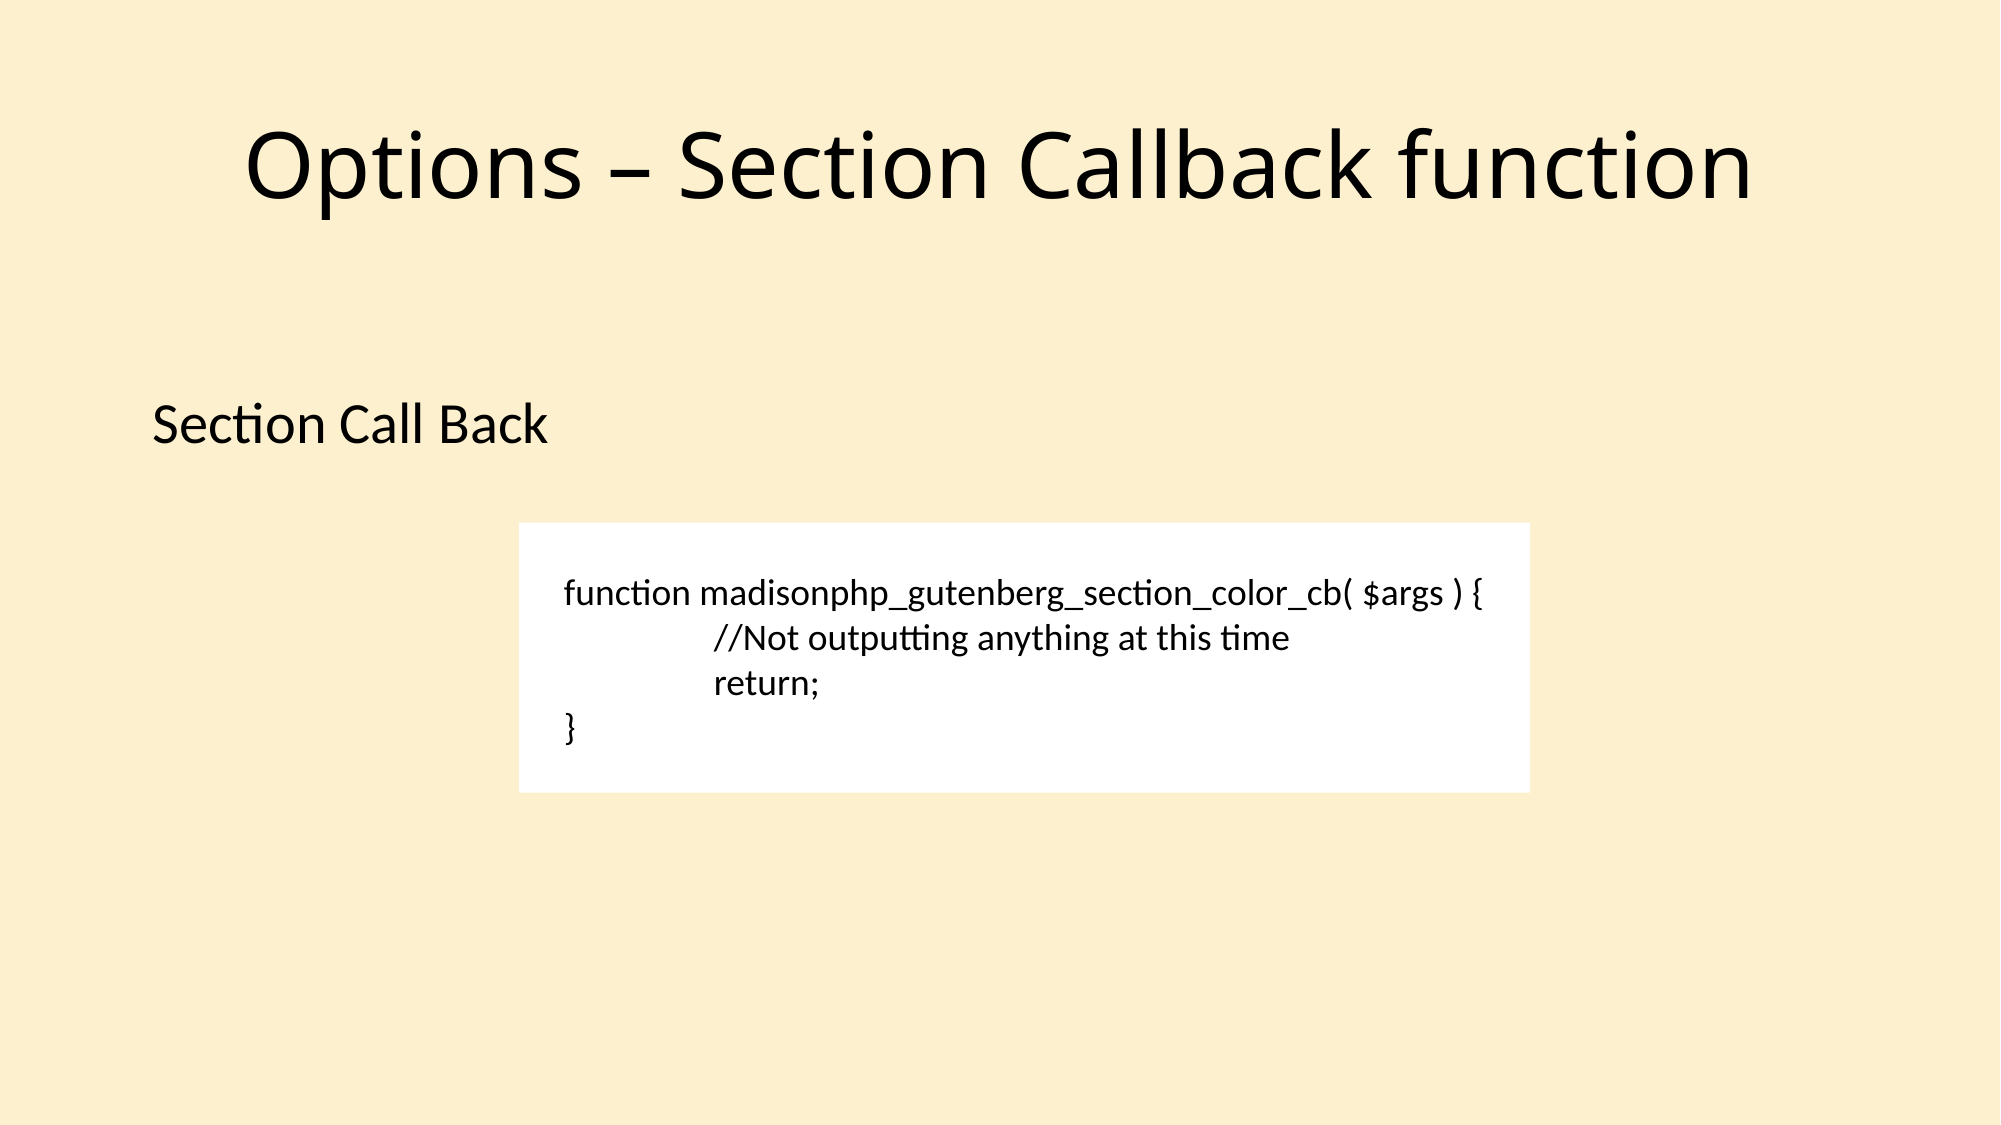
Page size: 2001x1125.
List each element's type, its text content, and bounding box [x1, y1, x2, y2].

list Section Call Back [137, 385, 1912, 466]
text_box function madisonphp_gutenberg_section_color_cb( $args ) { //Not outputting anything at this time return; } [519, 522, 1531, 793]
title Options – Section Callback function [137, 59, 1863, 278]
